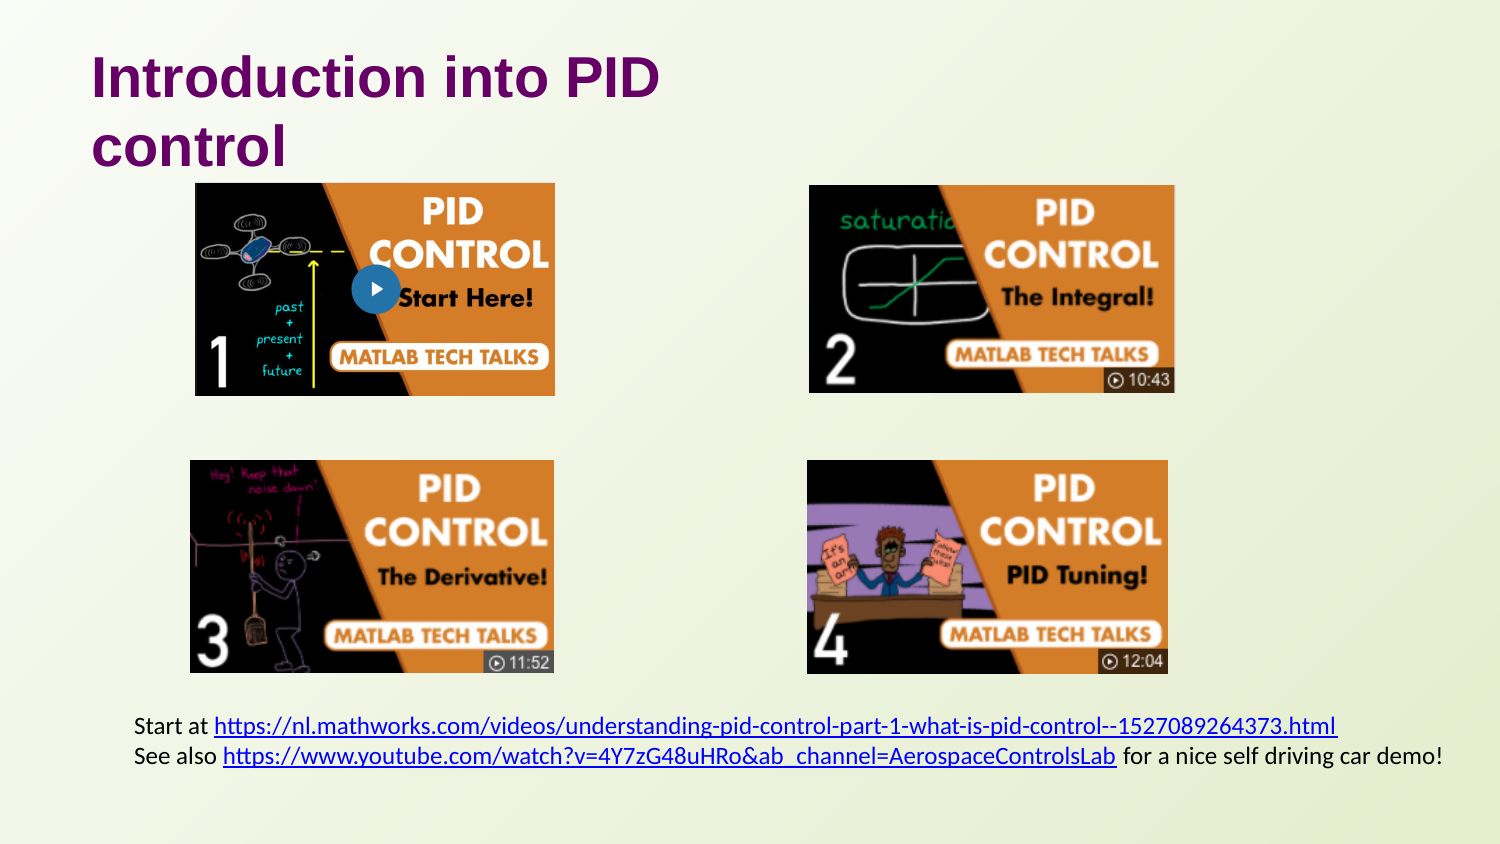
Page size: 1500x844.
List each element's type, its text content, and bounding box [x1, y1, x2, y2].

picture [808, 185, 1176, 394]
title Introduction into PID control [76, 32, 845, 186]
text_box Start at https://nl.mathworks.com/videos/understanding-pid-control-part-1-what-is-pid-control--1527089264373.html See also https://www.youtube.com/watch?v=4Y7zG48uHRo&ab_channel=AerospaceControlsLab for a nice self driving car demo! [119, 701, 1496, 777]
picture [190, 459, 554, 673]
picture [807, 459, 1168, 674]
picture [194, 182, 555, 396]
